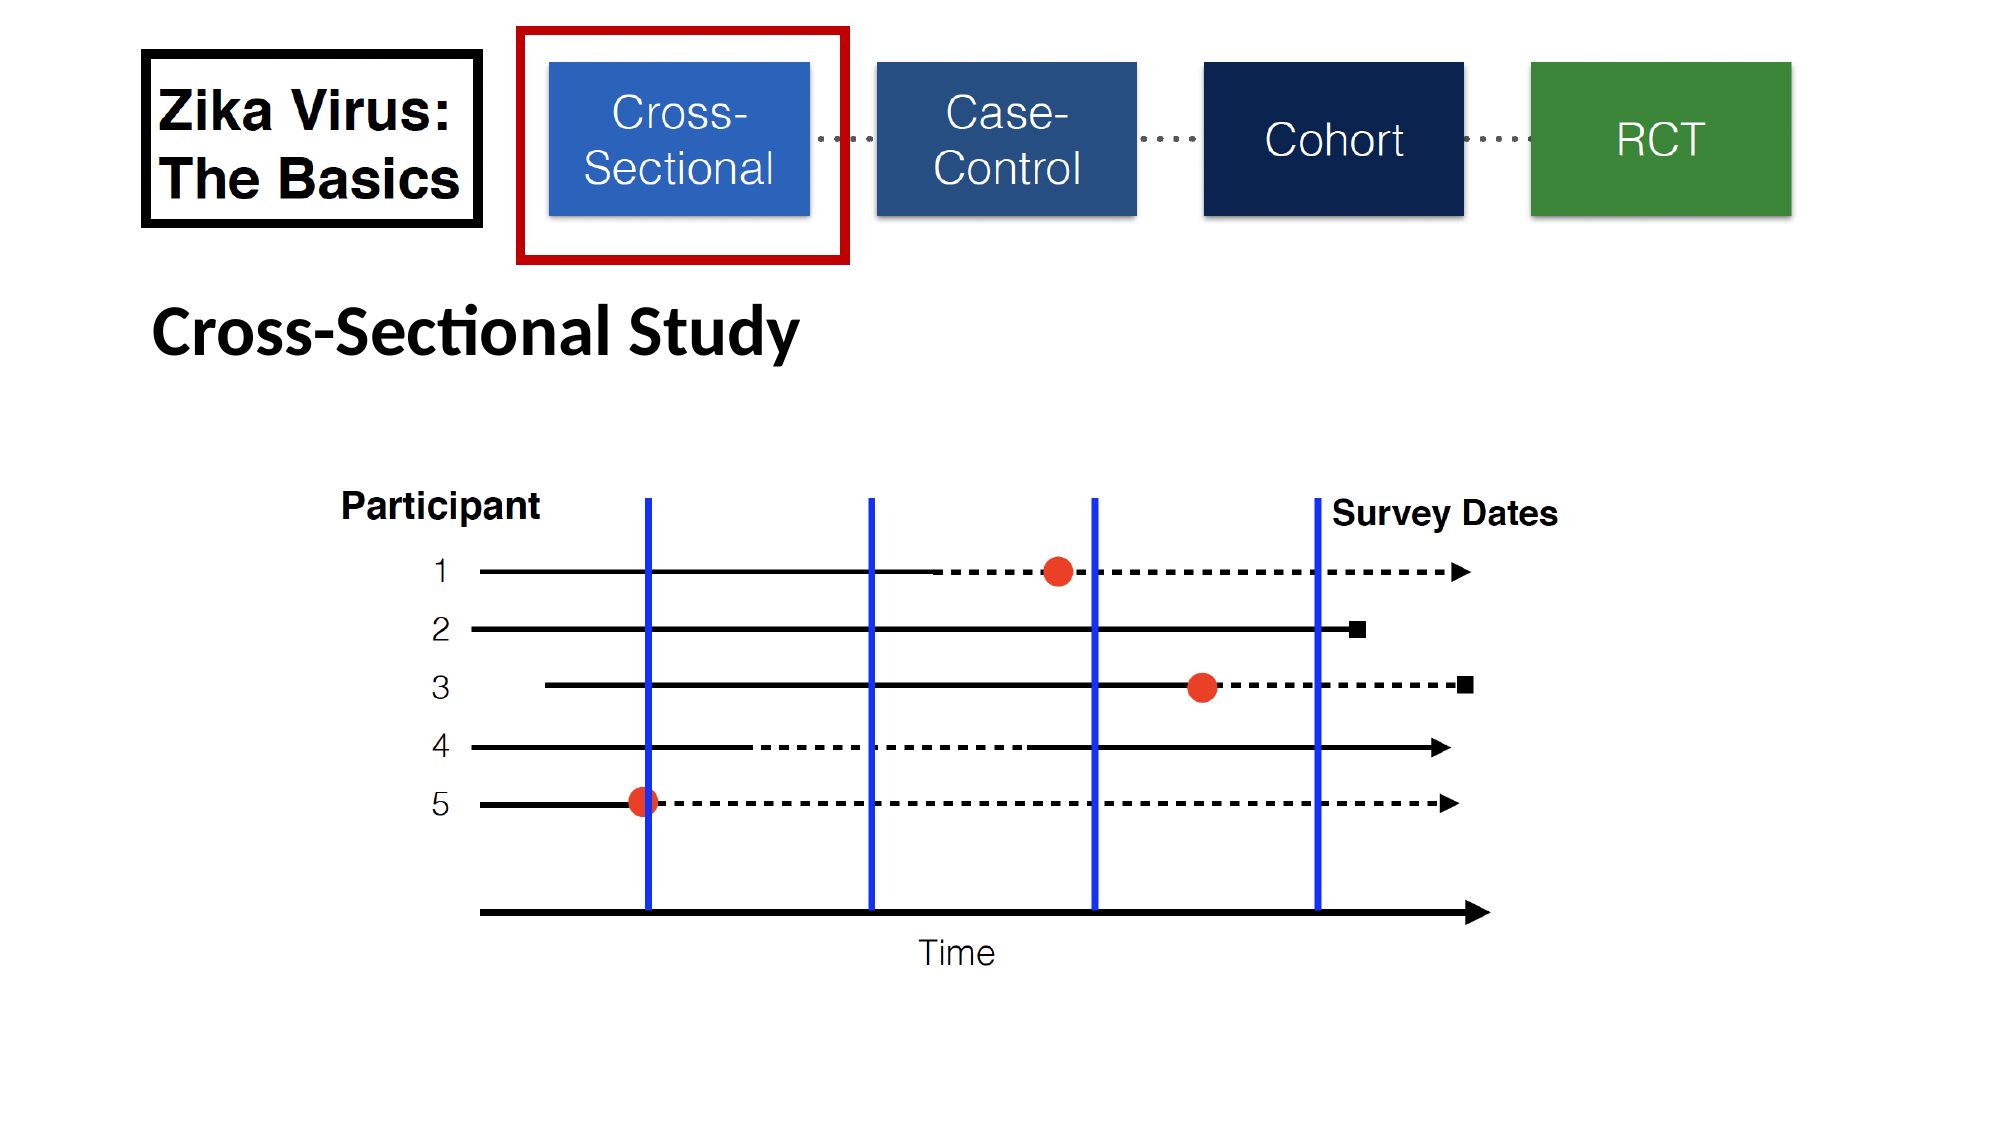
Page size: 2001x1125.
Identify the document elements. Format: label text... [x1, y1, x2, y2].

list Cross-Sectional Study [137, 284, 1863, 999]
text_box [519, 29, 846, 36]
picture [318, 445, 1595, 999]
text_box [519, 236, 846, 261]
picture [137, 36, 1882, 236]
